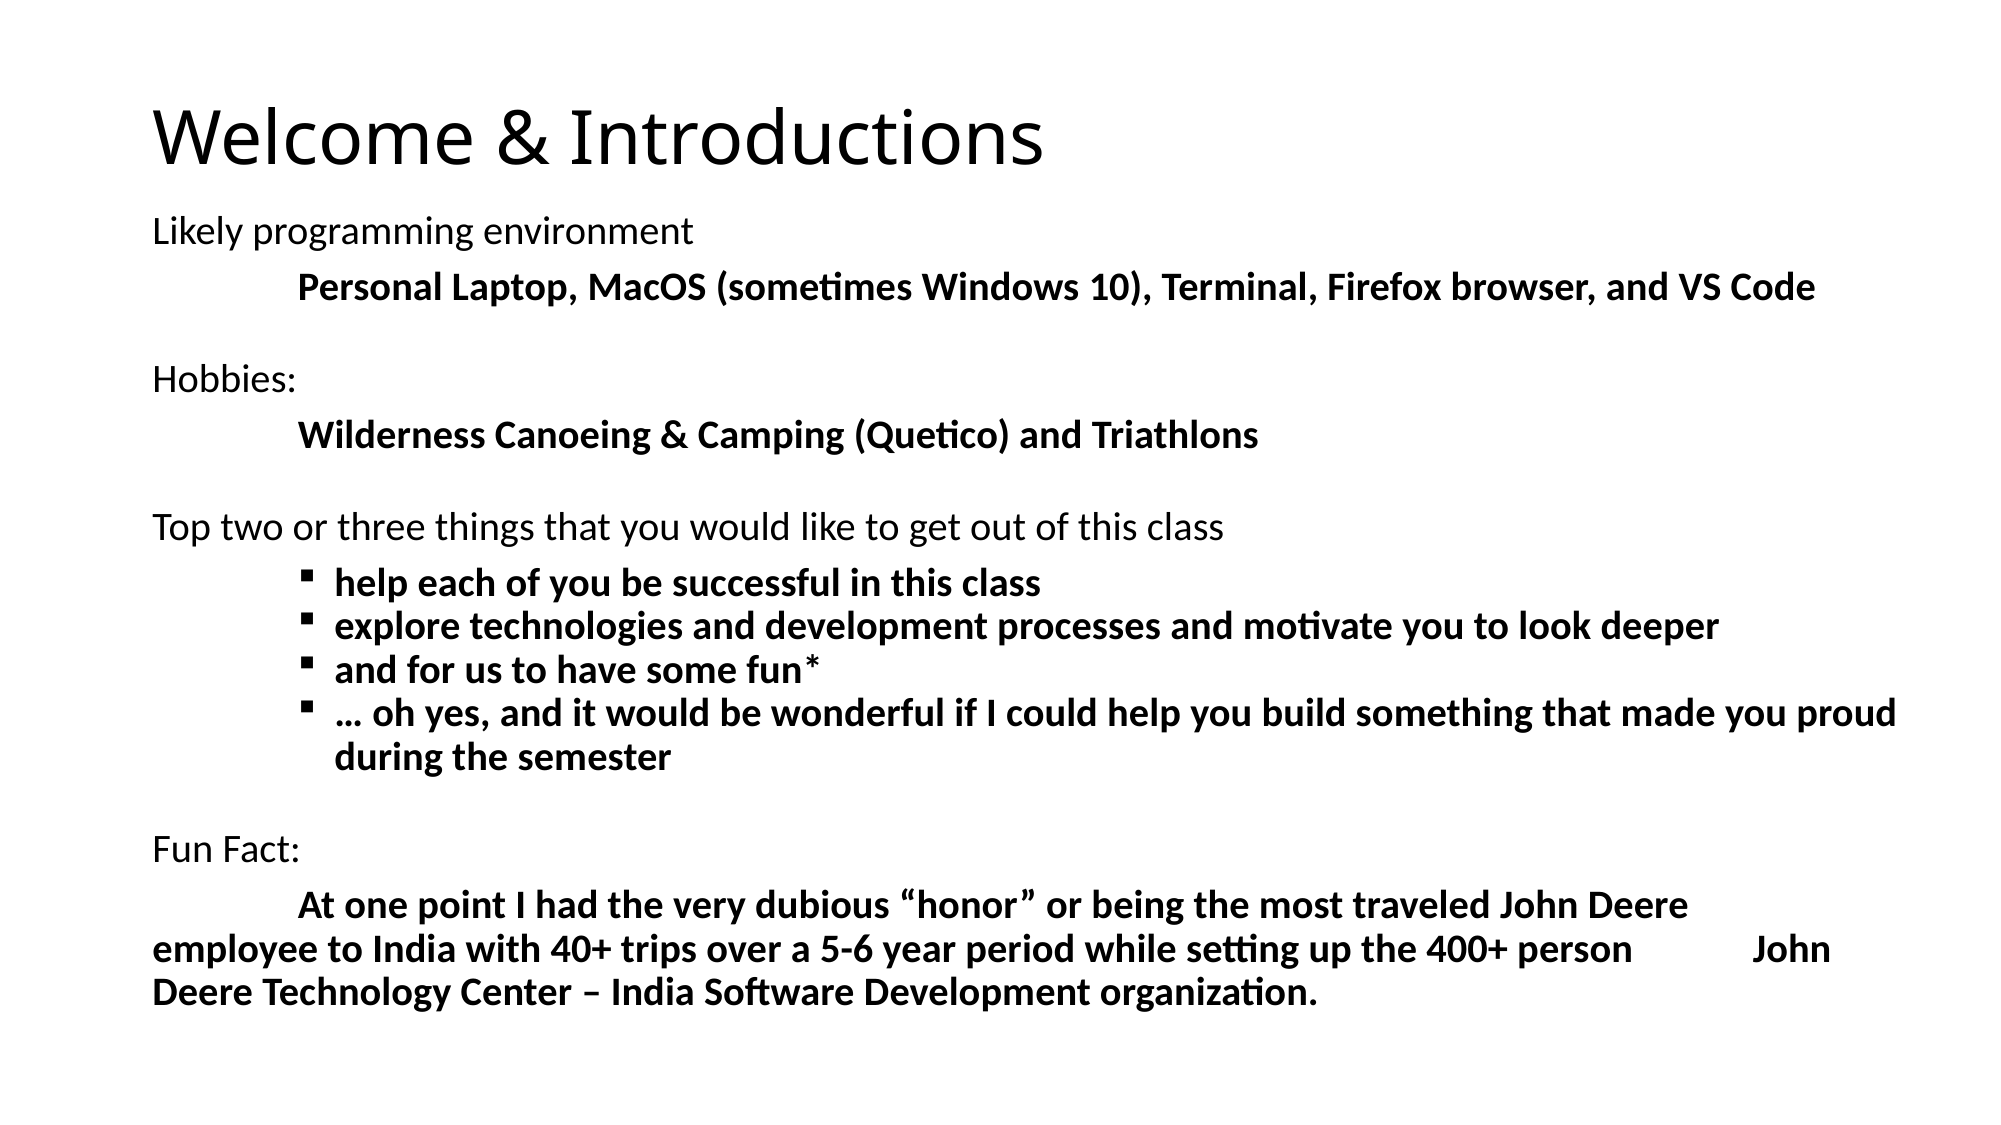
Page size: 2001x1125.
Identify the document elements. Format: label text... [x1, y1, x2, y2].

list Likely programming environment Personal Laptop, MacOS (sometimes Windows 10), Terminal, Firefox browser, and VS Code Hobbies: Wilderness Canoeing & Camping (Quetico) and Triathlons Top two or three things that you would like to get out of this class help each of you be successful in this class explore technologies and development processes and motivate you to look deeper and for us to have some fun* … oh yes, and it would be wonderful if I could help you build something that made you proud during the semester Fun Fact: At one point I had the very dubious “honor” or being the most traveled John Deere employee to India with 40+ trips over a 5-6 year period while setting up the 400+ person John Deere Technology Center – India Software Development organization. [137, 202, 1923, 1028]
title Welcome & Introductions [137, 77, 1863, 202]
